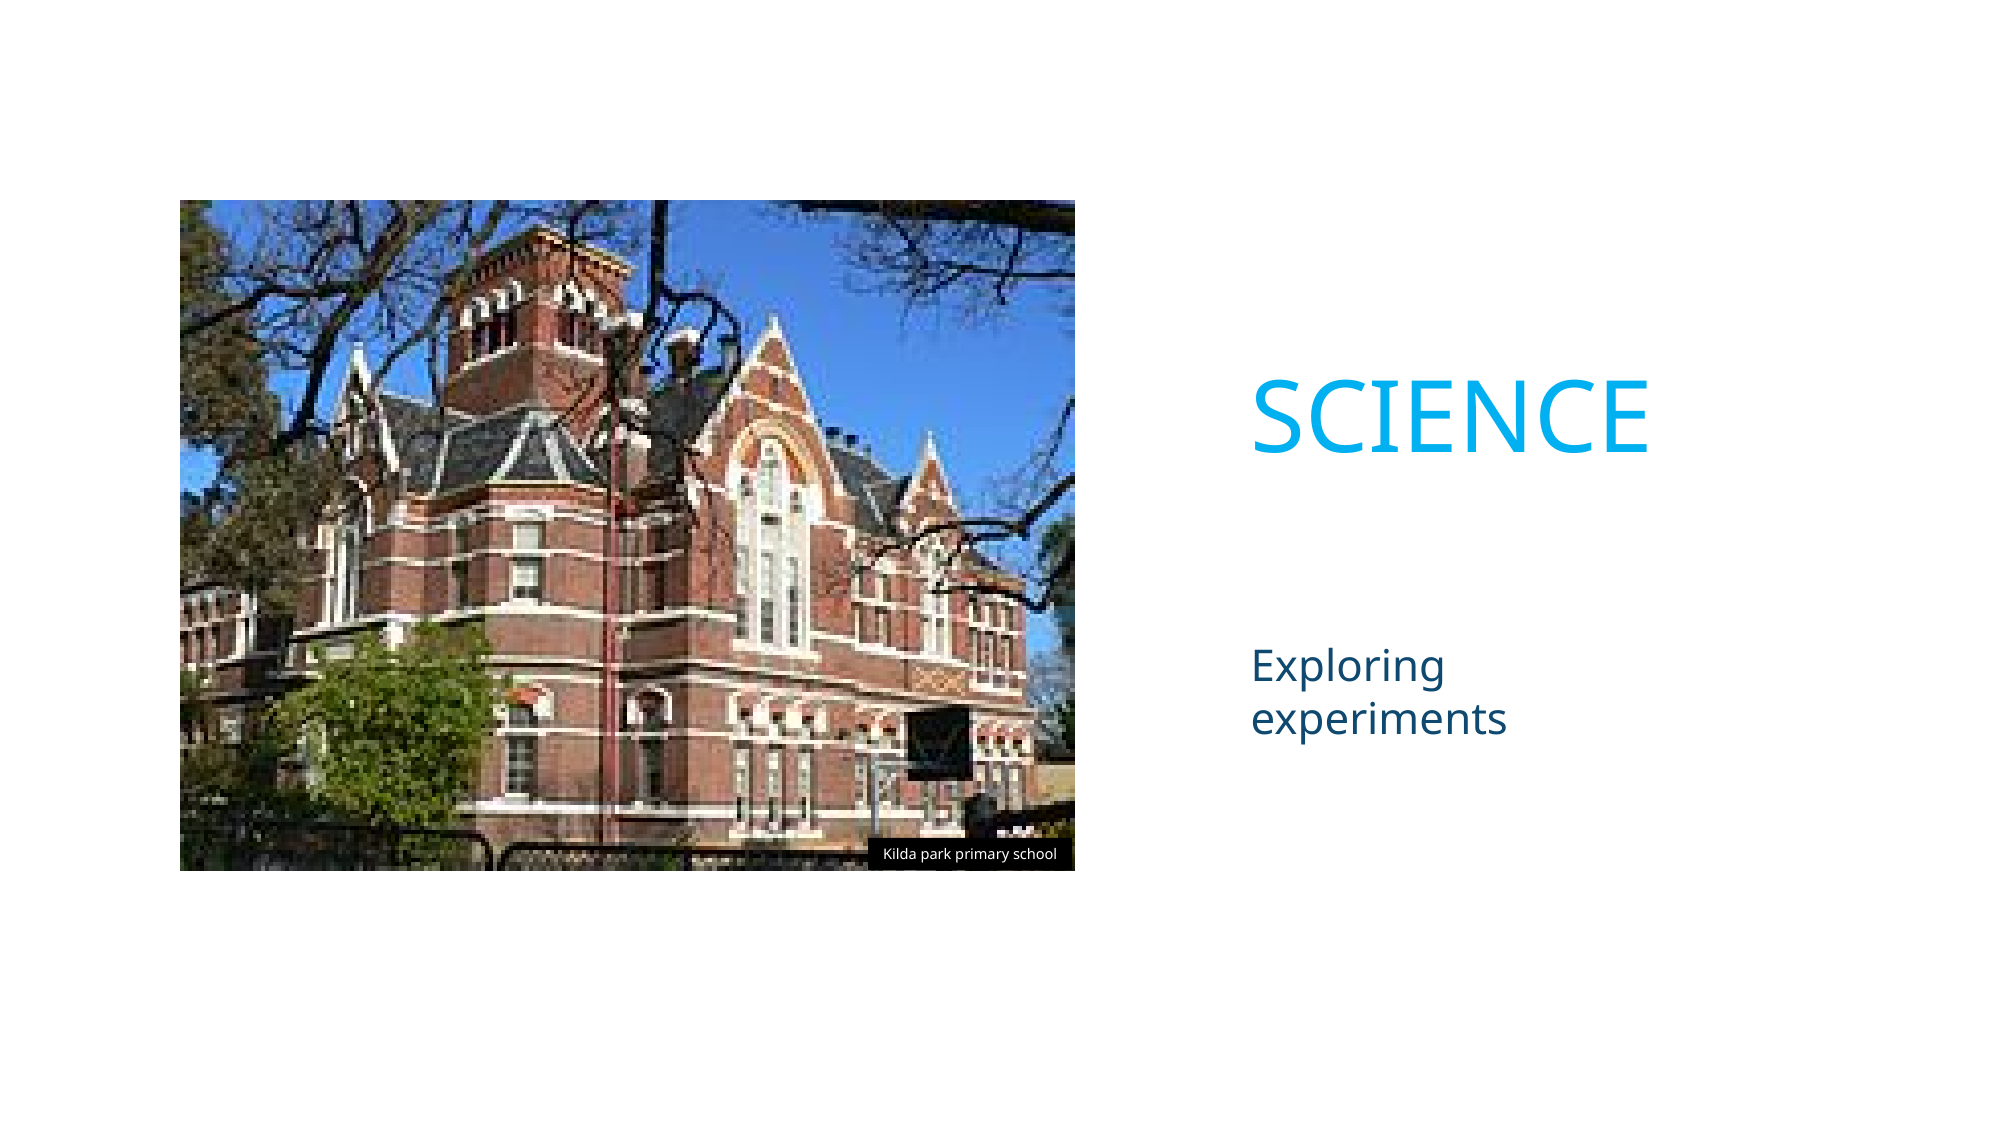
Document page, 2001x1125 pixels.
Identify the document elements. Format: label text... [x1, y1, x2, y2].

picture [180, 199, 1075, 871]
subtitle Exploring experiments [1235, 630, 1700, 888]
title Science fair [1235, 103, 1888, 600]
